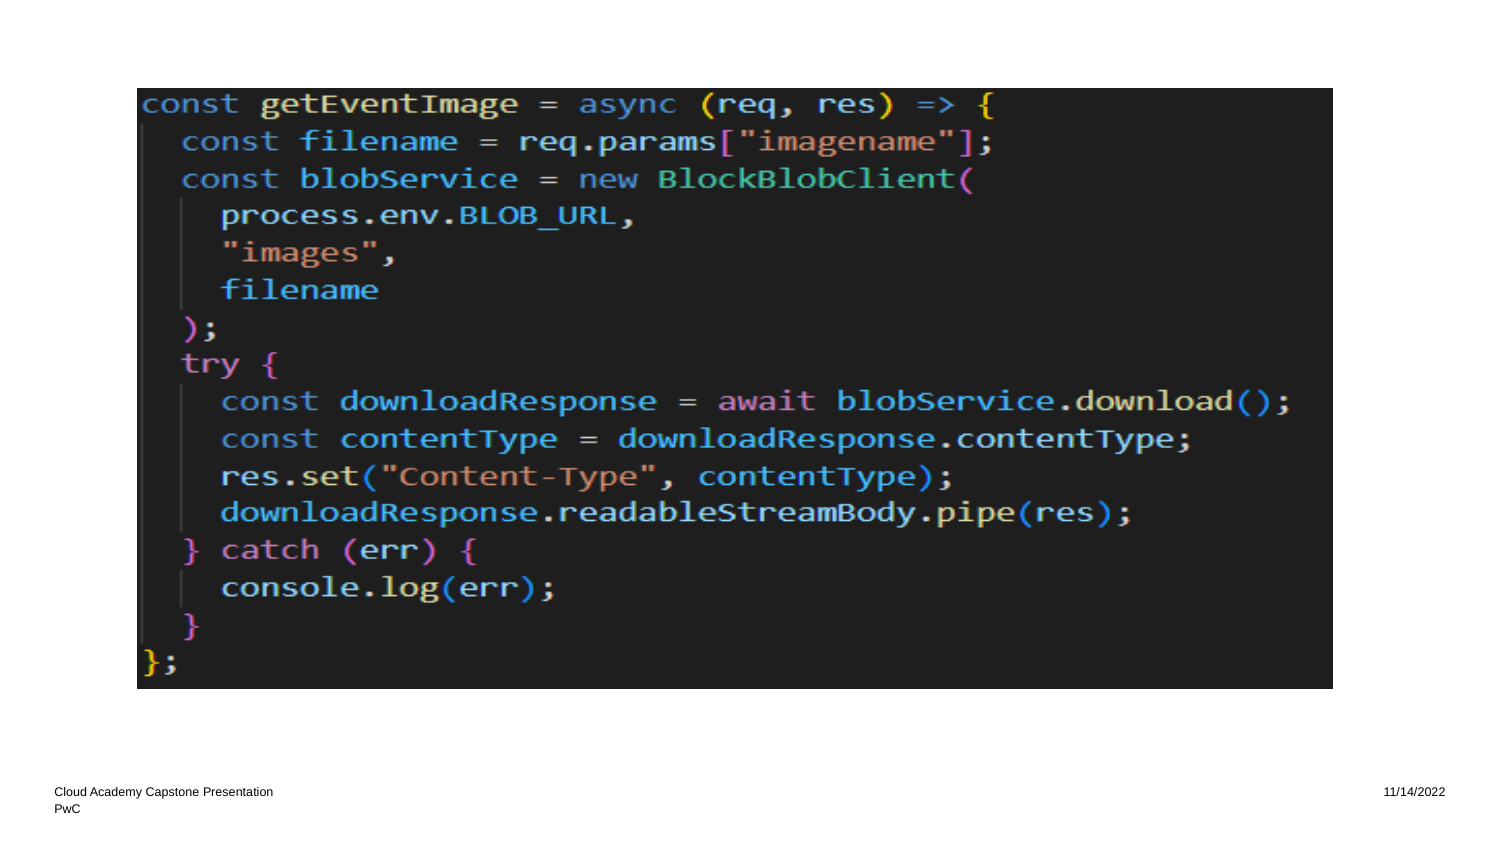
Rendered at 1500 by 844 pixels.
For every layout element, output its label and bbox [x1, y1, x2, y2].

picture [136, 88, 1333, 689]
